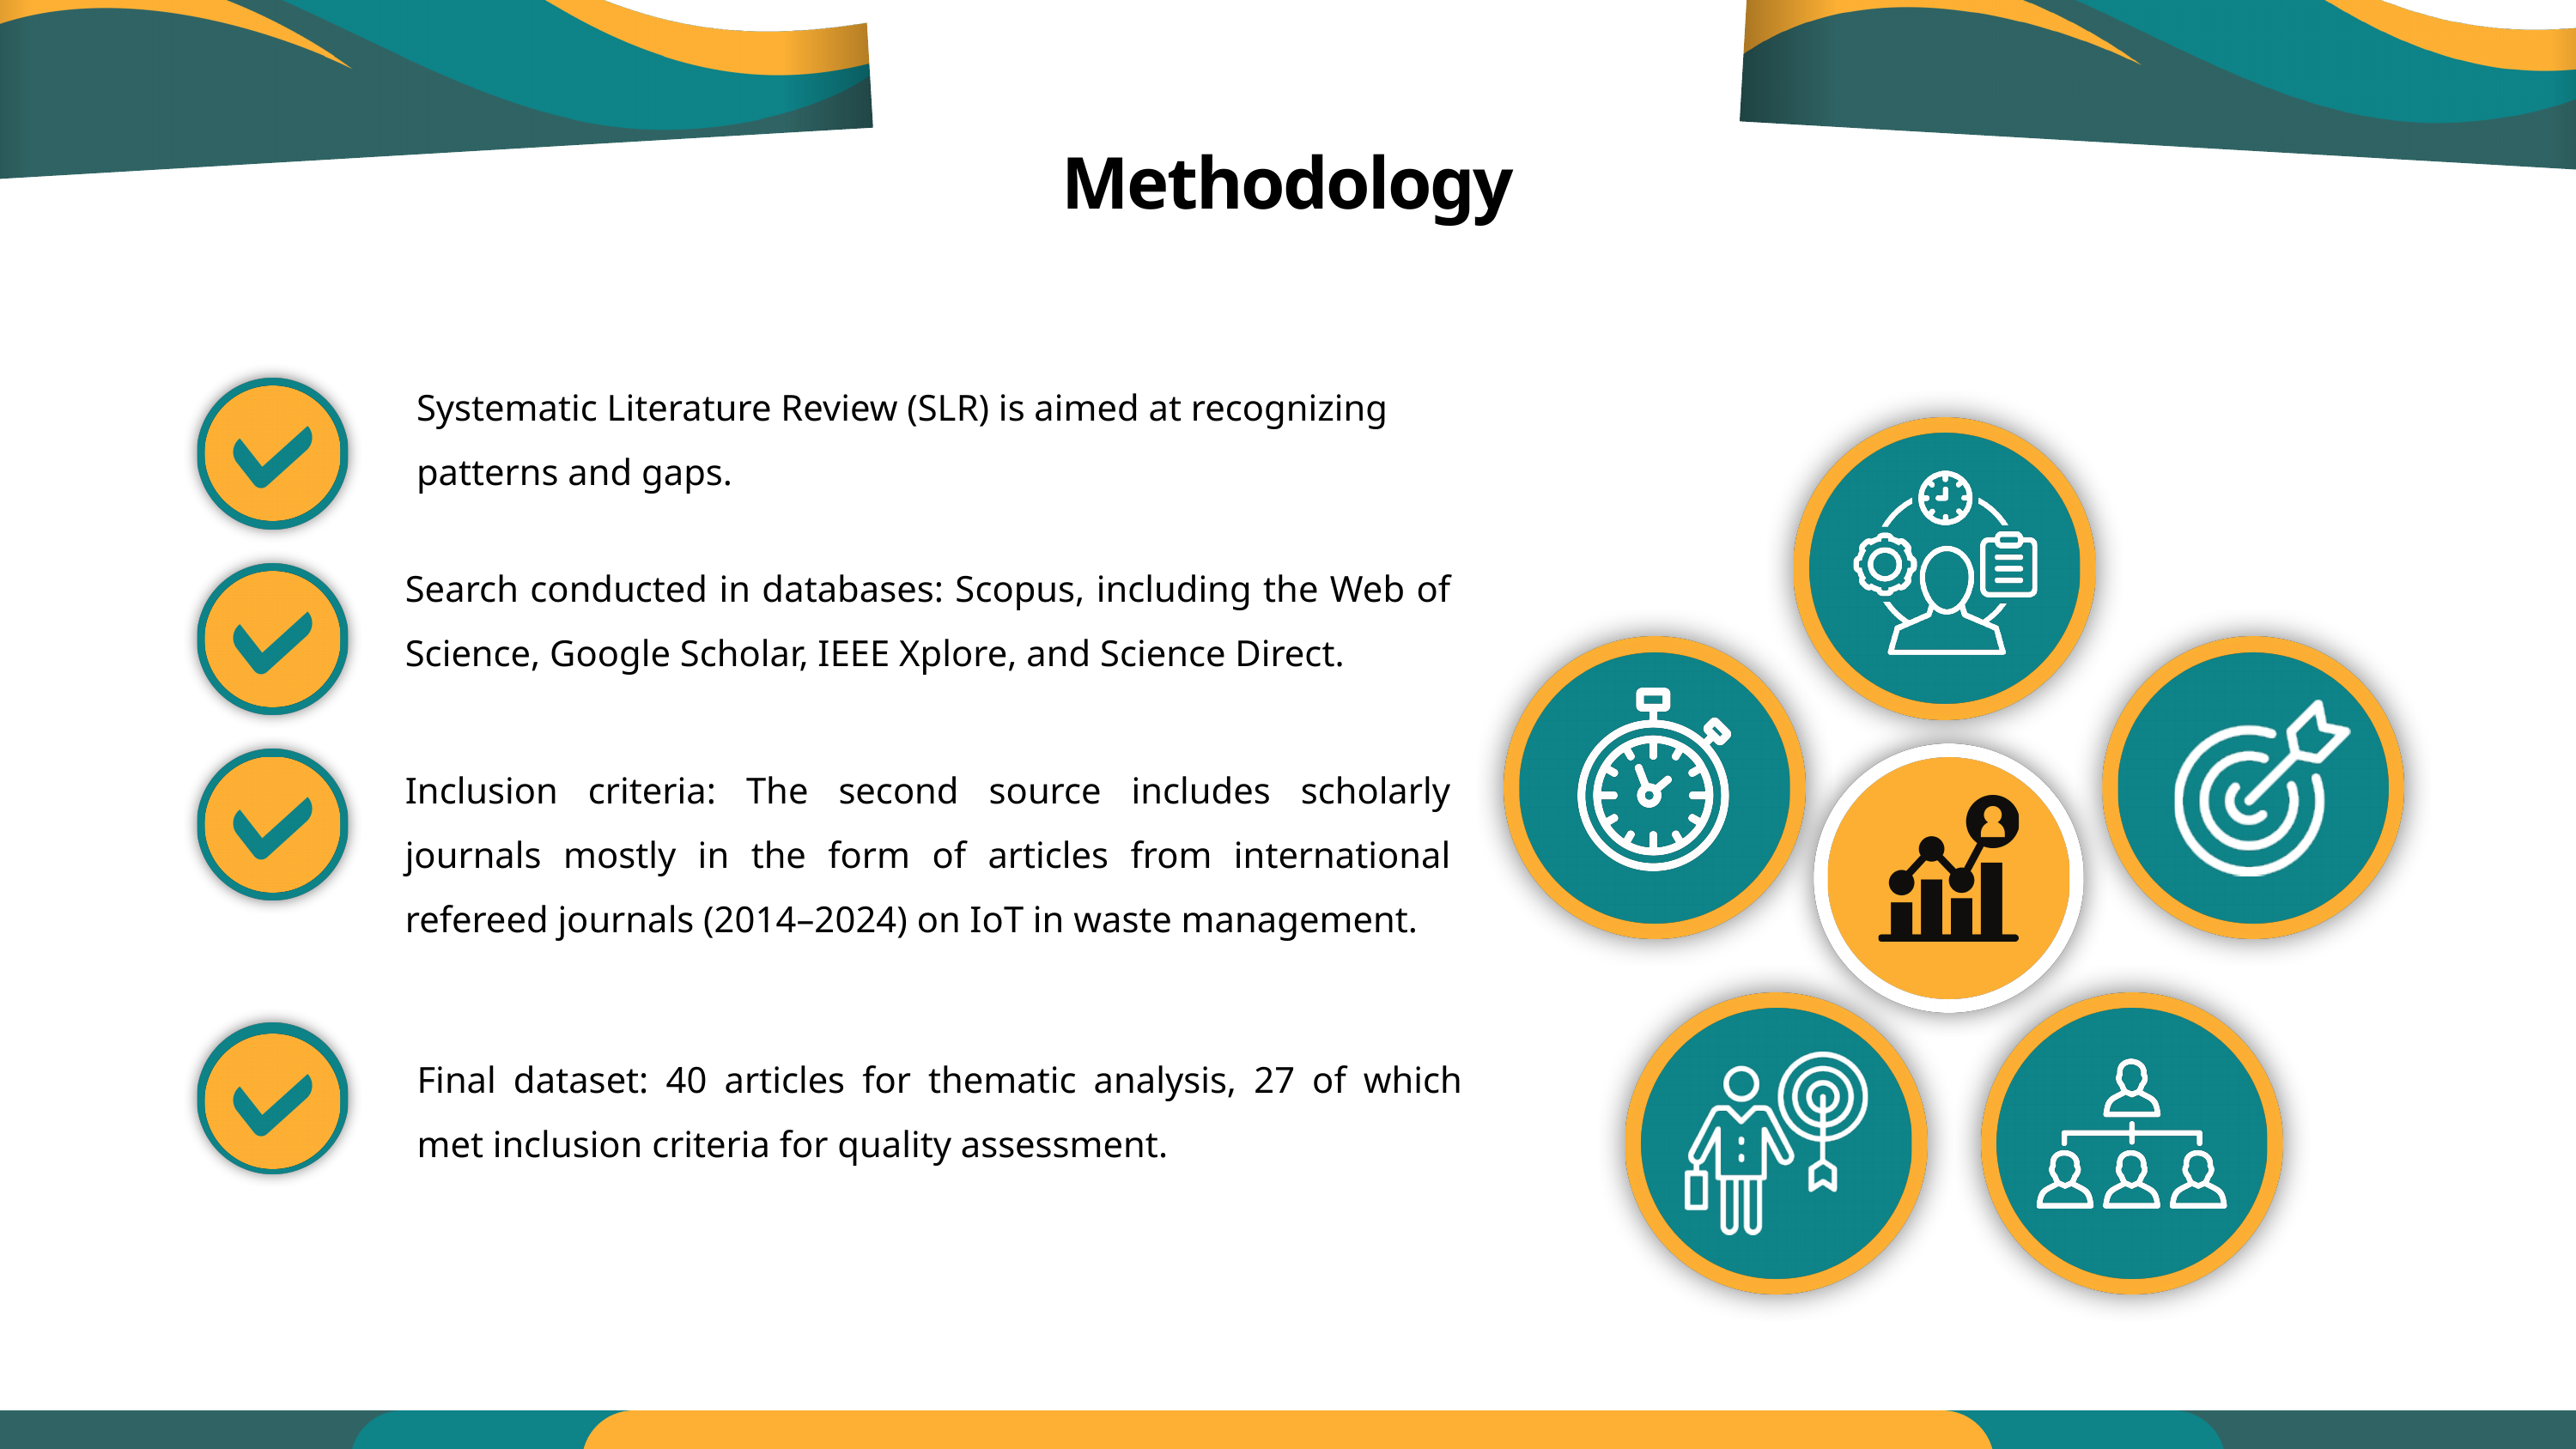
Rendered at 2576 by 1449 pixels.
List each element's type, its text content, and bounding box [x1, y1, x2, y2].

text_box [183, 364, 361, 543]
text_box [1809, 433, 2081, 705]
text_box [2174, 700, 2351, 876]
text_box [1996, 1410, 2226, 1449]
text_box [1641, 1008, 1912, 1279]
text_box [183, 1009, 361, 1187]
text_box [1685, 1052, 1868, 1235]
text_box [2117, 652, 2389, 924]
text_box [183, 736, 361, 914]
text_box [1625, 992, 1928, 1294]
text_box [1980, 992, 2283, 1294]
text_box [1789, 719, 2108, 1037]
text_box Search conducted in databases: Scopus, including the Web of Science, Google Scholar, IEEE Xplore, and Science Direct. [404, 544, 1451, 674]
text_box [1827, 757, 2070, 999]
text_box Final dataset: 40 articles for thematic analysis, 27 of which met inclusion criteria for quality assessment. [416, 1035, 1463, 1165]
text_box [1476, 609, 1793, 966]
text_box [1766, 391, 2123, 609]
text_box [1793, 417, 2096, 719]
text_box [0, 1410, 348, 1449]
text_box [2036, 1058, 2227, 1209]
text_box [197, 749, 349, 900]
text_box [1814, 743, 2084, 1014]
text_box [1878, 795, 2020, 942]
text_box [1577, 688, 1732, 871]
text_box [204, 571, 341, 707]
text_box [1739, 0, 2576, 170]
text_box [1996, 1008, 2268, 1279]
text_box [1504, 636, 1806, 939]
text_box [349, 1410, 581, 1449]
text_box [197, 378, 349, 530]
text_box Systematic Literature Review (SLR) is aimed at recognizing patterns and gaps. [416, 364, 1462, 494]
text_box [204, 1034, 341, 1169]
text_box [2102, 636, 2404, 939]
text_box Inclusion criteria: The second source includes scholarly journals mostly in the form of articles from international refereed journals (2014–2024) on IoT in waste management. [404, 746, 1451, 940]
text_box [1519, 652, 1790, 924]
text_box [1598, 965, 1953, 1321]
text_box [197, 563, 349, 715]
text_box [2096, 609, 2432, 966]
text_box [581, 1410, 1995, 1449]
text_box [197, 1022, 349, 1174]
text_box [1853, 470, 2038, 655]
text_box [204, 385, 341, 522]
text_box [1953, 965, 2310, 1321]
text_box [0, 0, 873, 179]
text_box [183, 550, 361, 728]
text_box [2230, 1410, 2576, 1449]
text_box Methodology [556, 142, 2020, 223]
text_box [204, 757, 341, 893]
